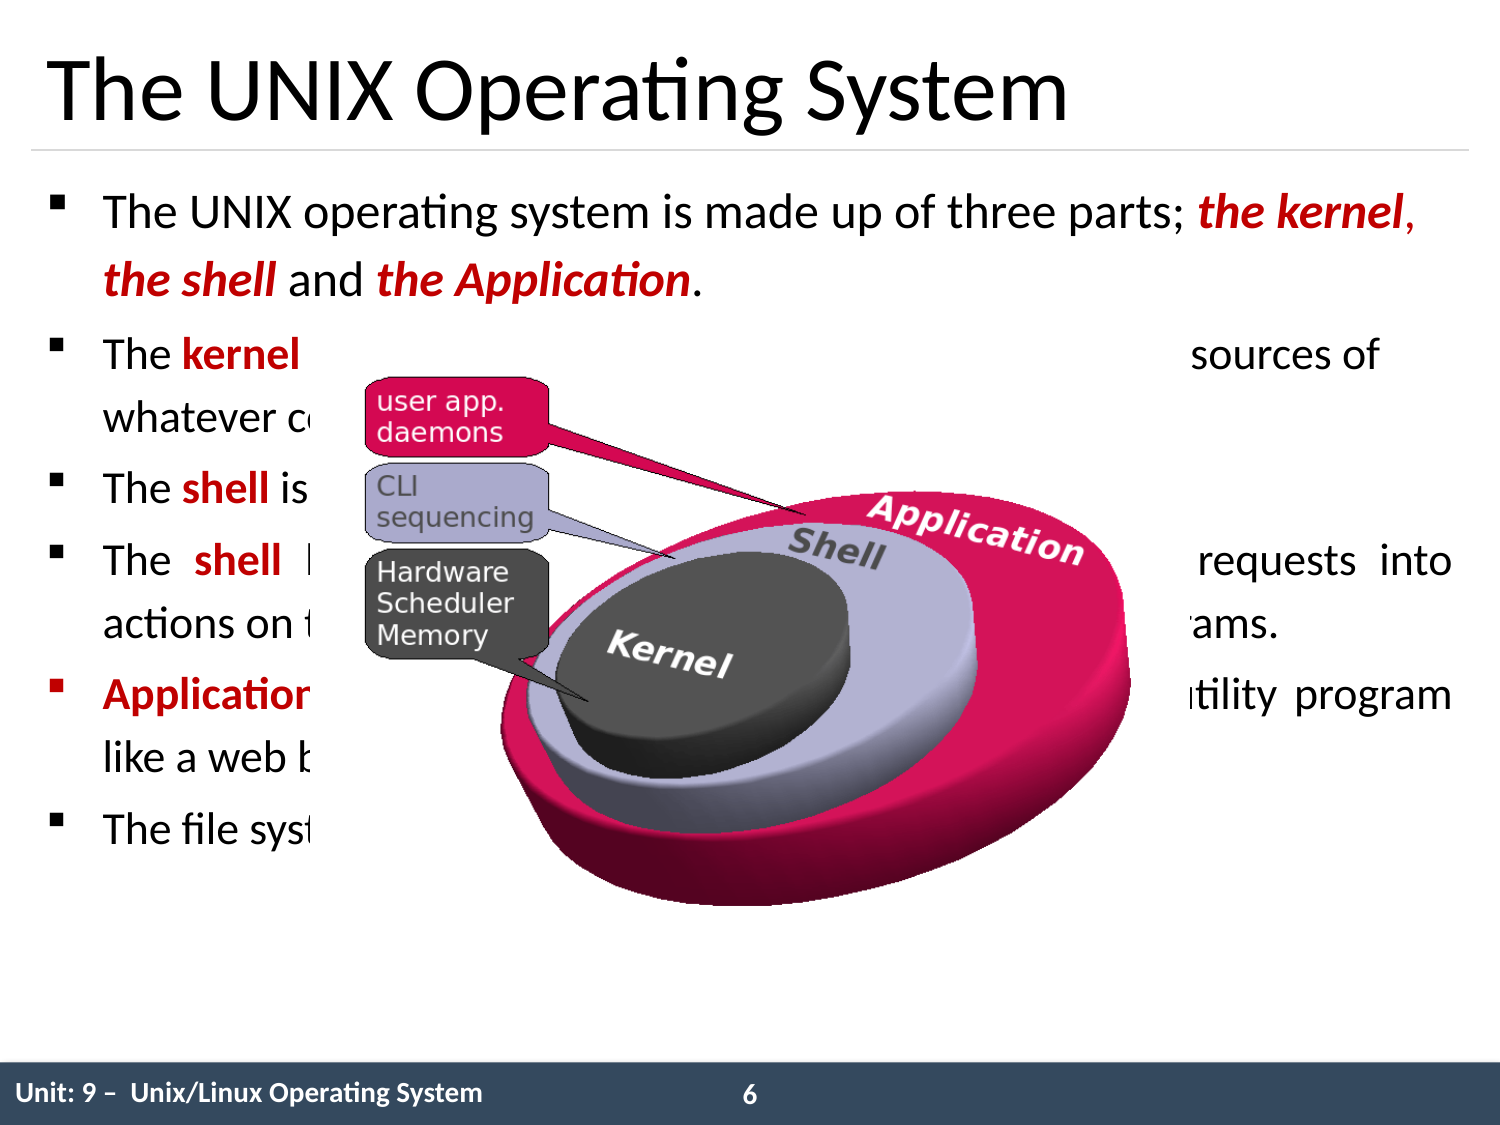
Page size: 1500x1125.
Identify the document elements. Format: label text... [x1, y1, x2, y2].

list The UNIX operating system is made up of three parts; the kernel, the shell and the Application. The kernel is that part of the system which manages the resources of whatever computer system it lives on. The shell is the command interpreter. The shell listens to your terminal and translates your requests into actions on the part of the kernel and the many utility programs. Applications which execute on the shell. It can be any utility program like a web browser, video player, etc. The file system is the organizing structure for data. [31, 162, 1469, 1038]
picture [310, 327, 1190, 964]
title The UNIX Operating System [31, 17, 1469, 150]
